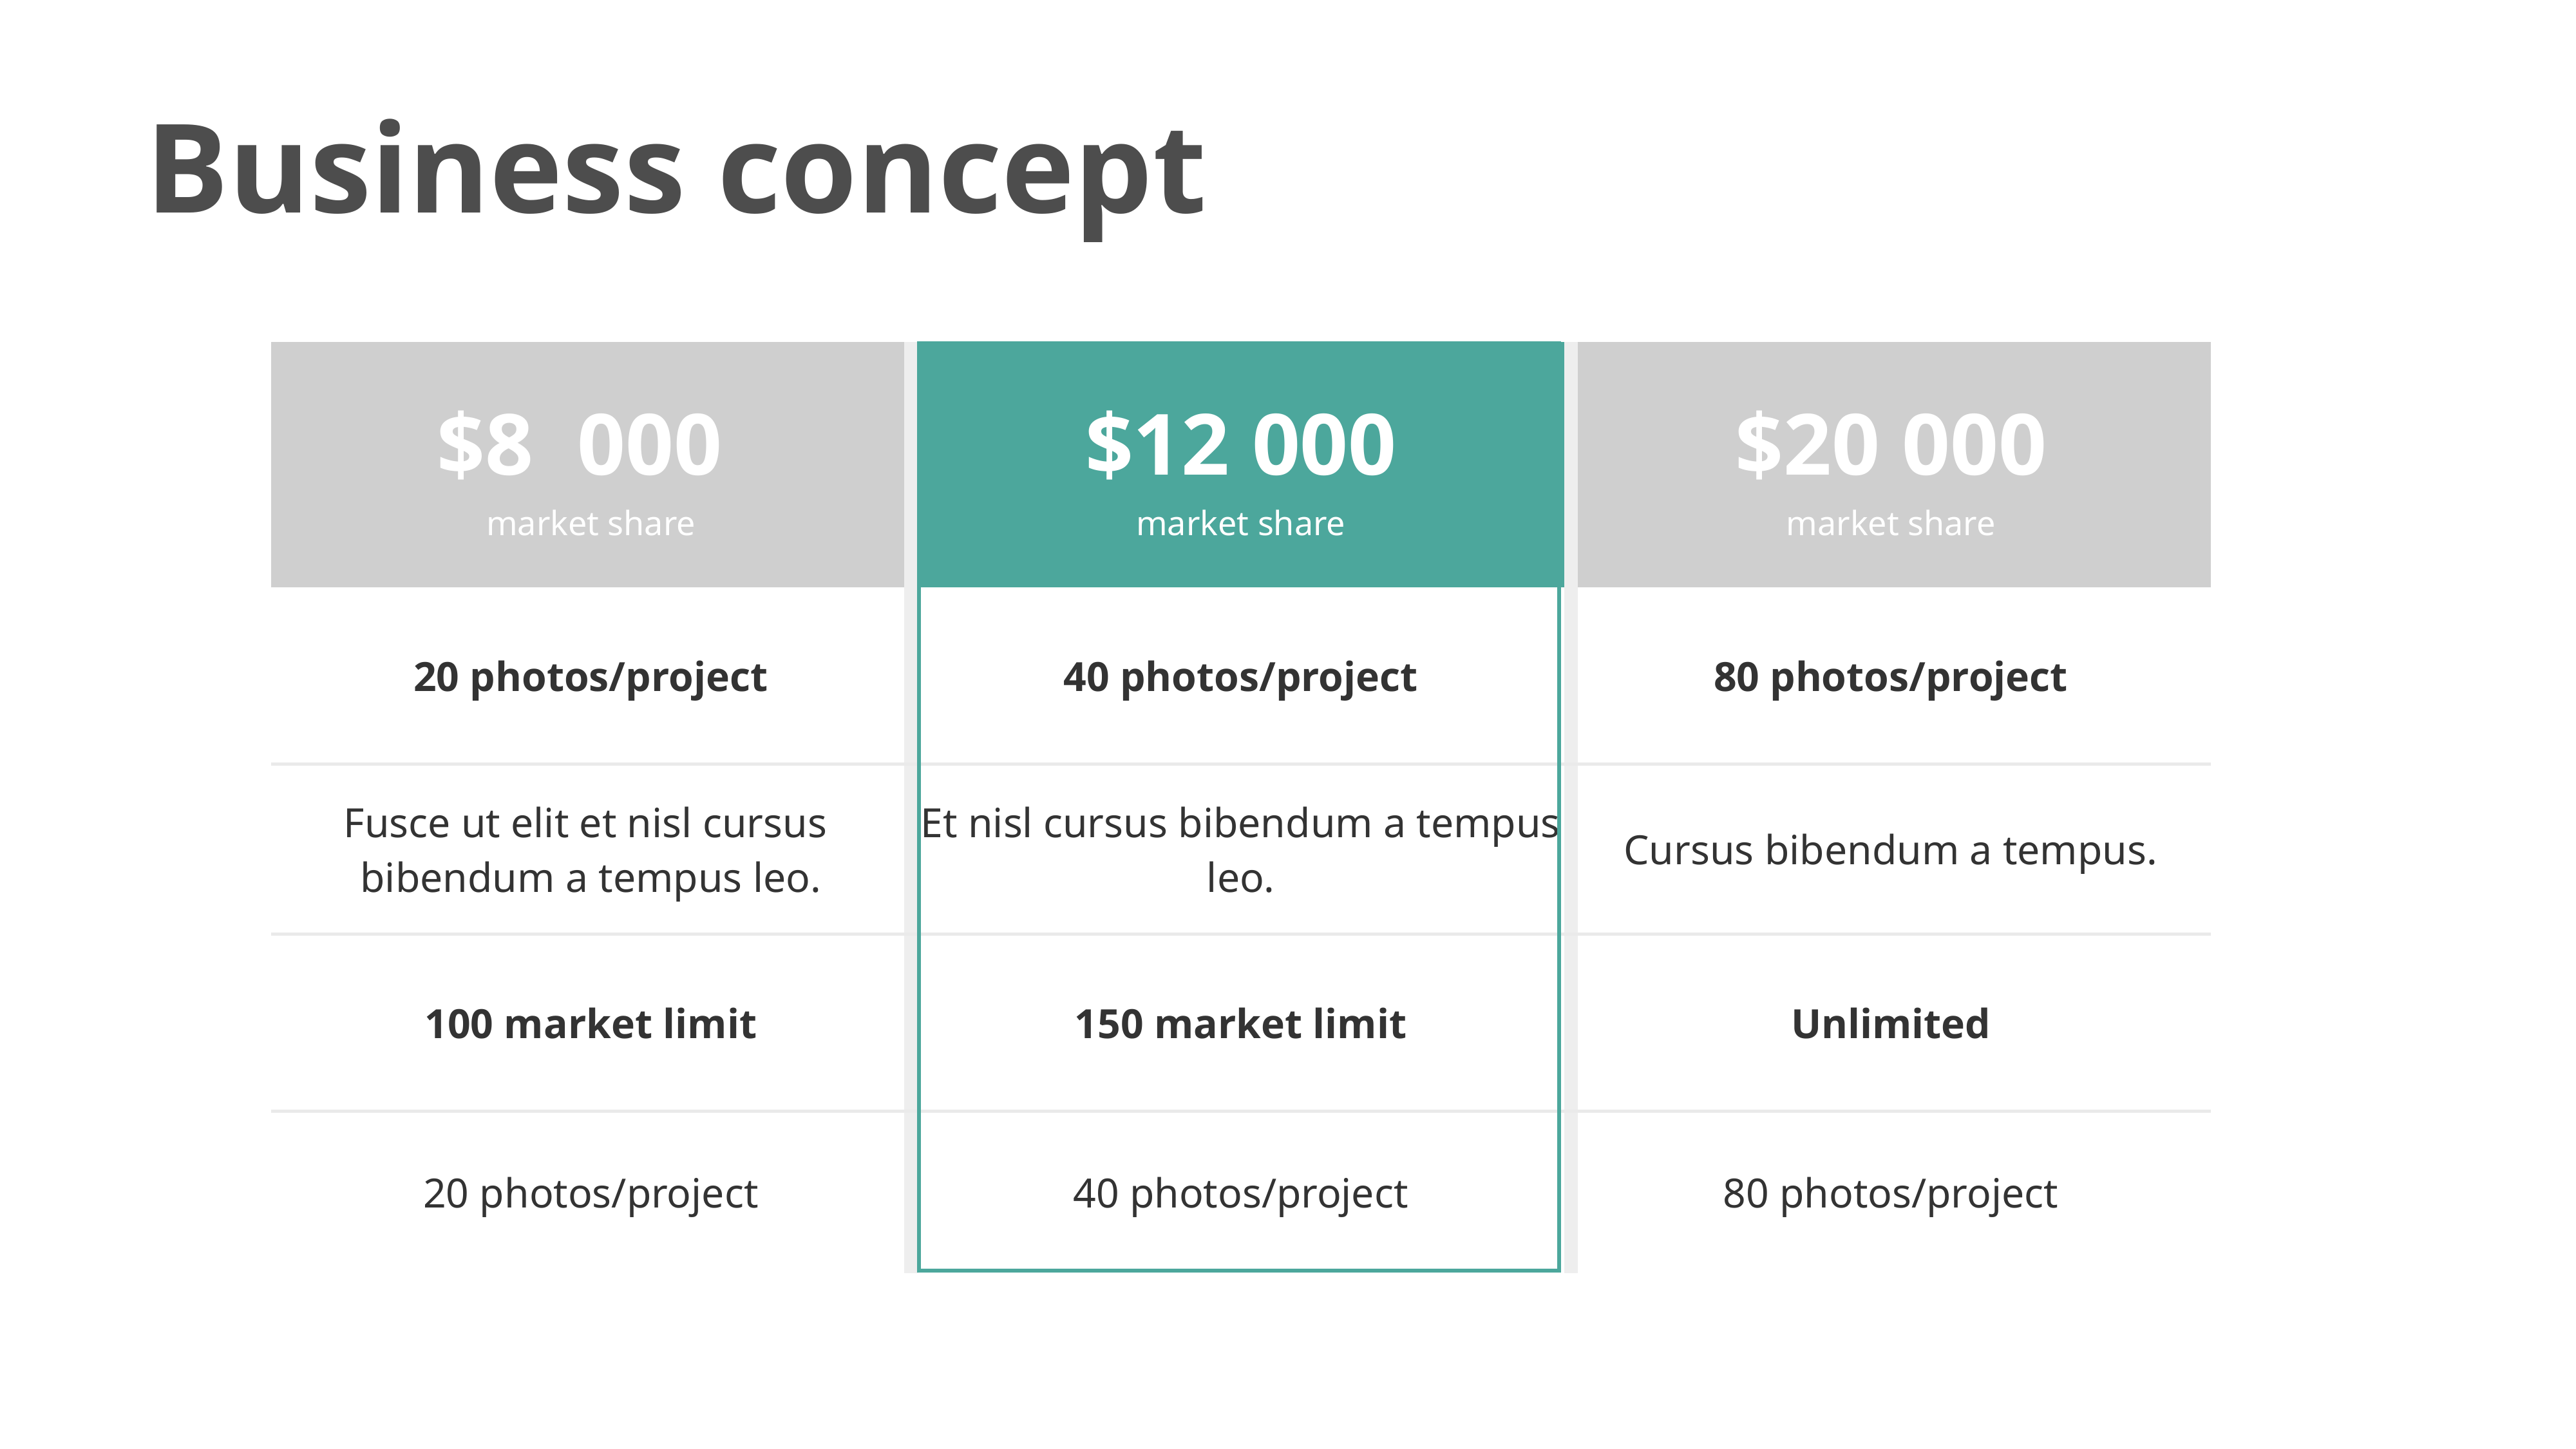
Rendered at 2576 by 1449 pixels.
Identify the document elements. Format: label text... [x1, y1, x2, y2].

table_header $20 000 market share [1578, 342, 2211, 587]
table_cell 100 market limit [271, 936, 904, 1110]
table_cell Et nisl cursus bibendum a tempus leo. [1559, 766, 1564, 933]
table_cell Unlimited [1578, 936, 2211, 1110]
table_cell 40 photos/project [918, 1113, 1564, 1273]
table_cell Fusce ut elit et nisl cursus bibendum a tempus leo. [271, 766, 904, 933]
text_box [919, 343, 1559, 1271]
table_header $12 000 market share [918, 342, 1564, 587]
table_header $8 000 market share [271, 342, 904, 587]
table_cell 150 market limit [1559, 936, 1564, 1110]
table_cell 80 photos/project [1578, 1113, 2211, 1273]
table_cell 40 photos/project [1559, 587, 1564, 762]
table_cell Cursus bibendum a tempus. [1578, 766, 2211, 933]
table_cell 20 photos/project [271, 587, 904, 762]
table_cell 20 photos/project [271, 1113, 904, 1273]
text_box Business concept [146, 89, 1492, 249]
table_cell 80 photos/project [1578, 587, 2211, 762]
